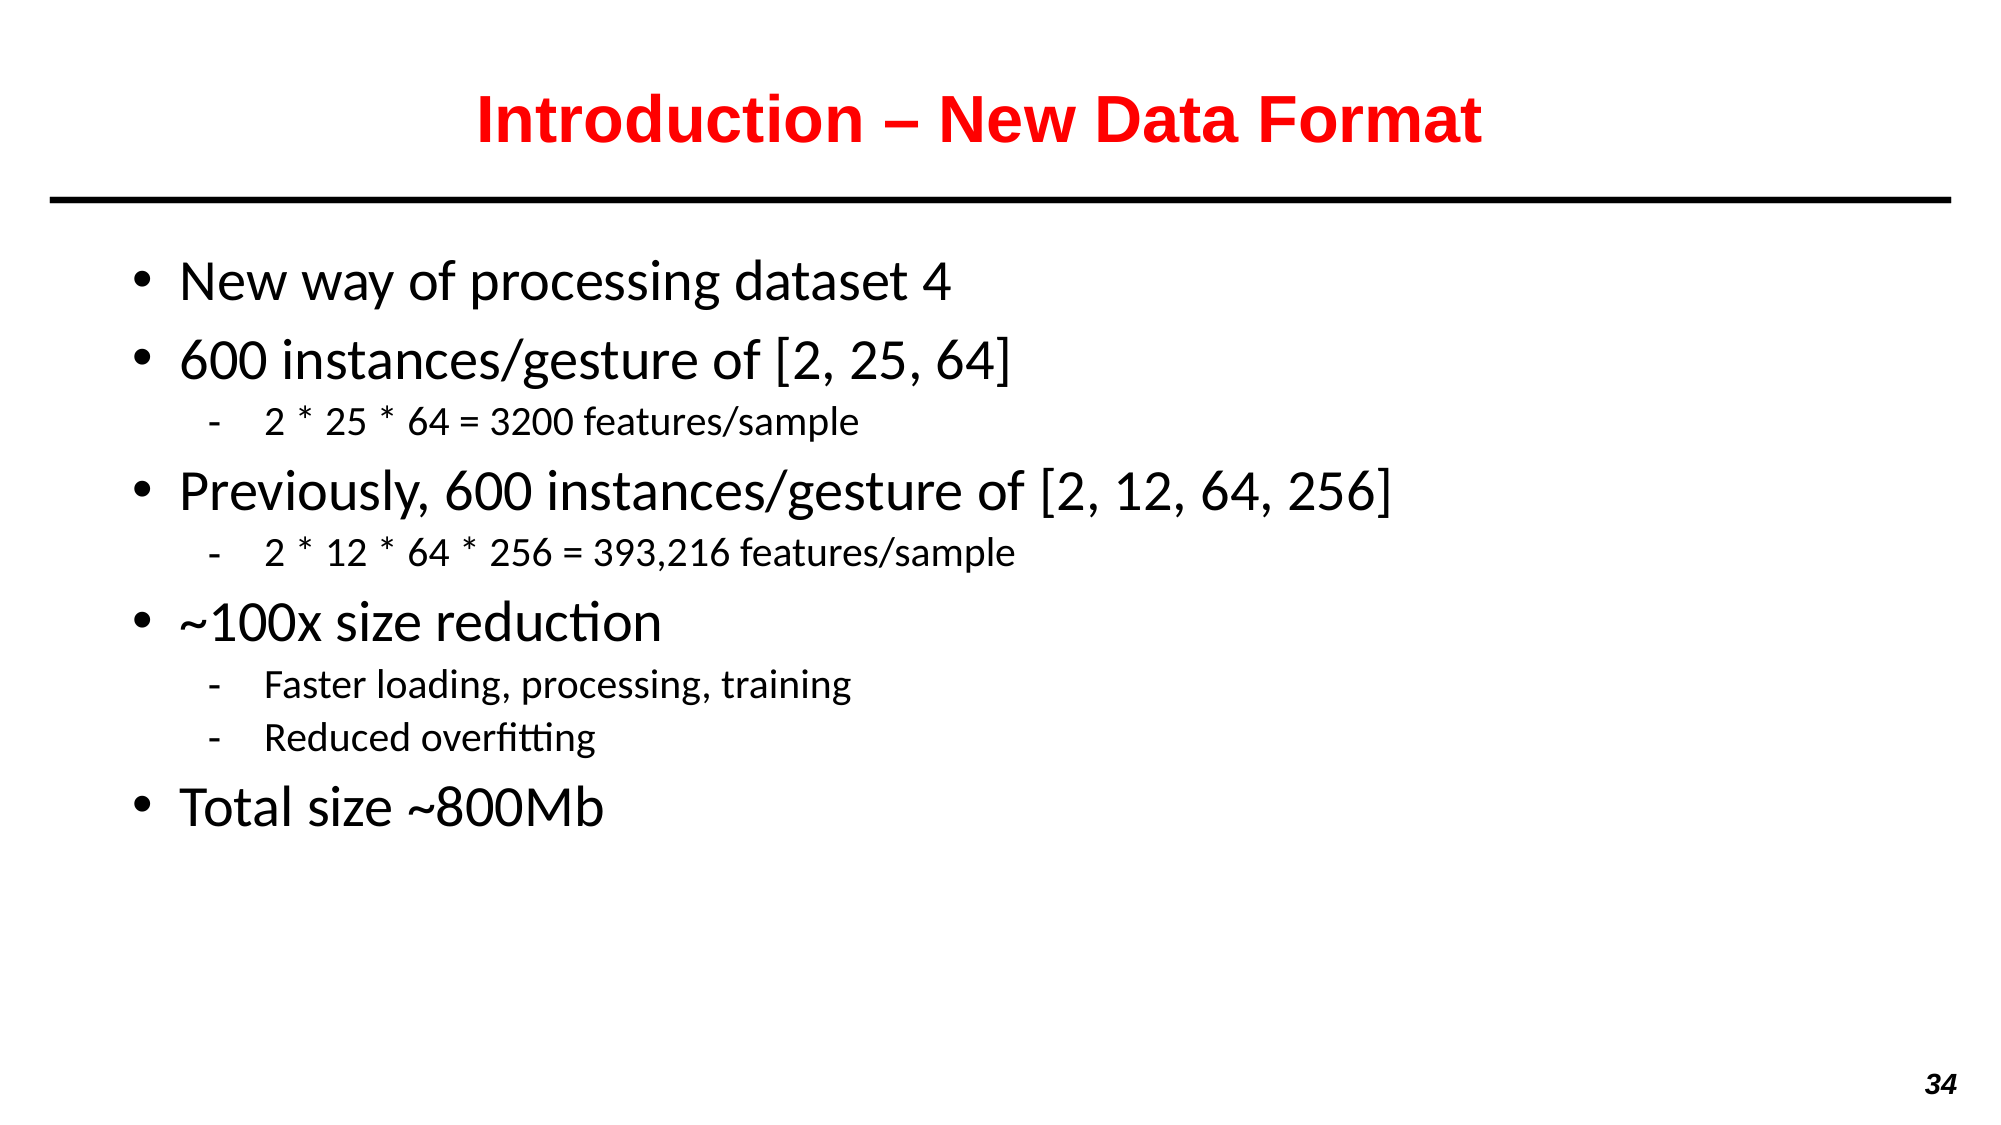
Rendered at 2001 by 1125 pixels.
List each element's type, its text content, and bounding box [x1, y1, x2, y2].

title Introduction – New Data Format [117, 46, 1843, 196]
list New way of processing dataset 4 600 instances/gesture of [2, 25, 64] 2 * 25 * 64 = 3200 features/sample Previously, 600 instances/gesture of [2, 12, 64, 256] 2 * 12 * 64 * 256 = 393,216 features/sample ~100x size reduction Faster loading, processing, training Reduced overfitting Total size ~800Mb [117, 242, 1777, 1012]
